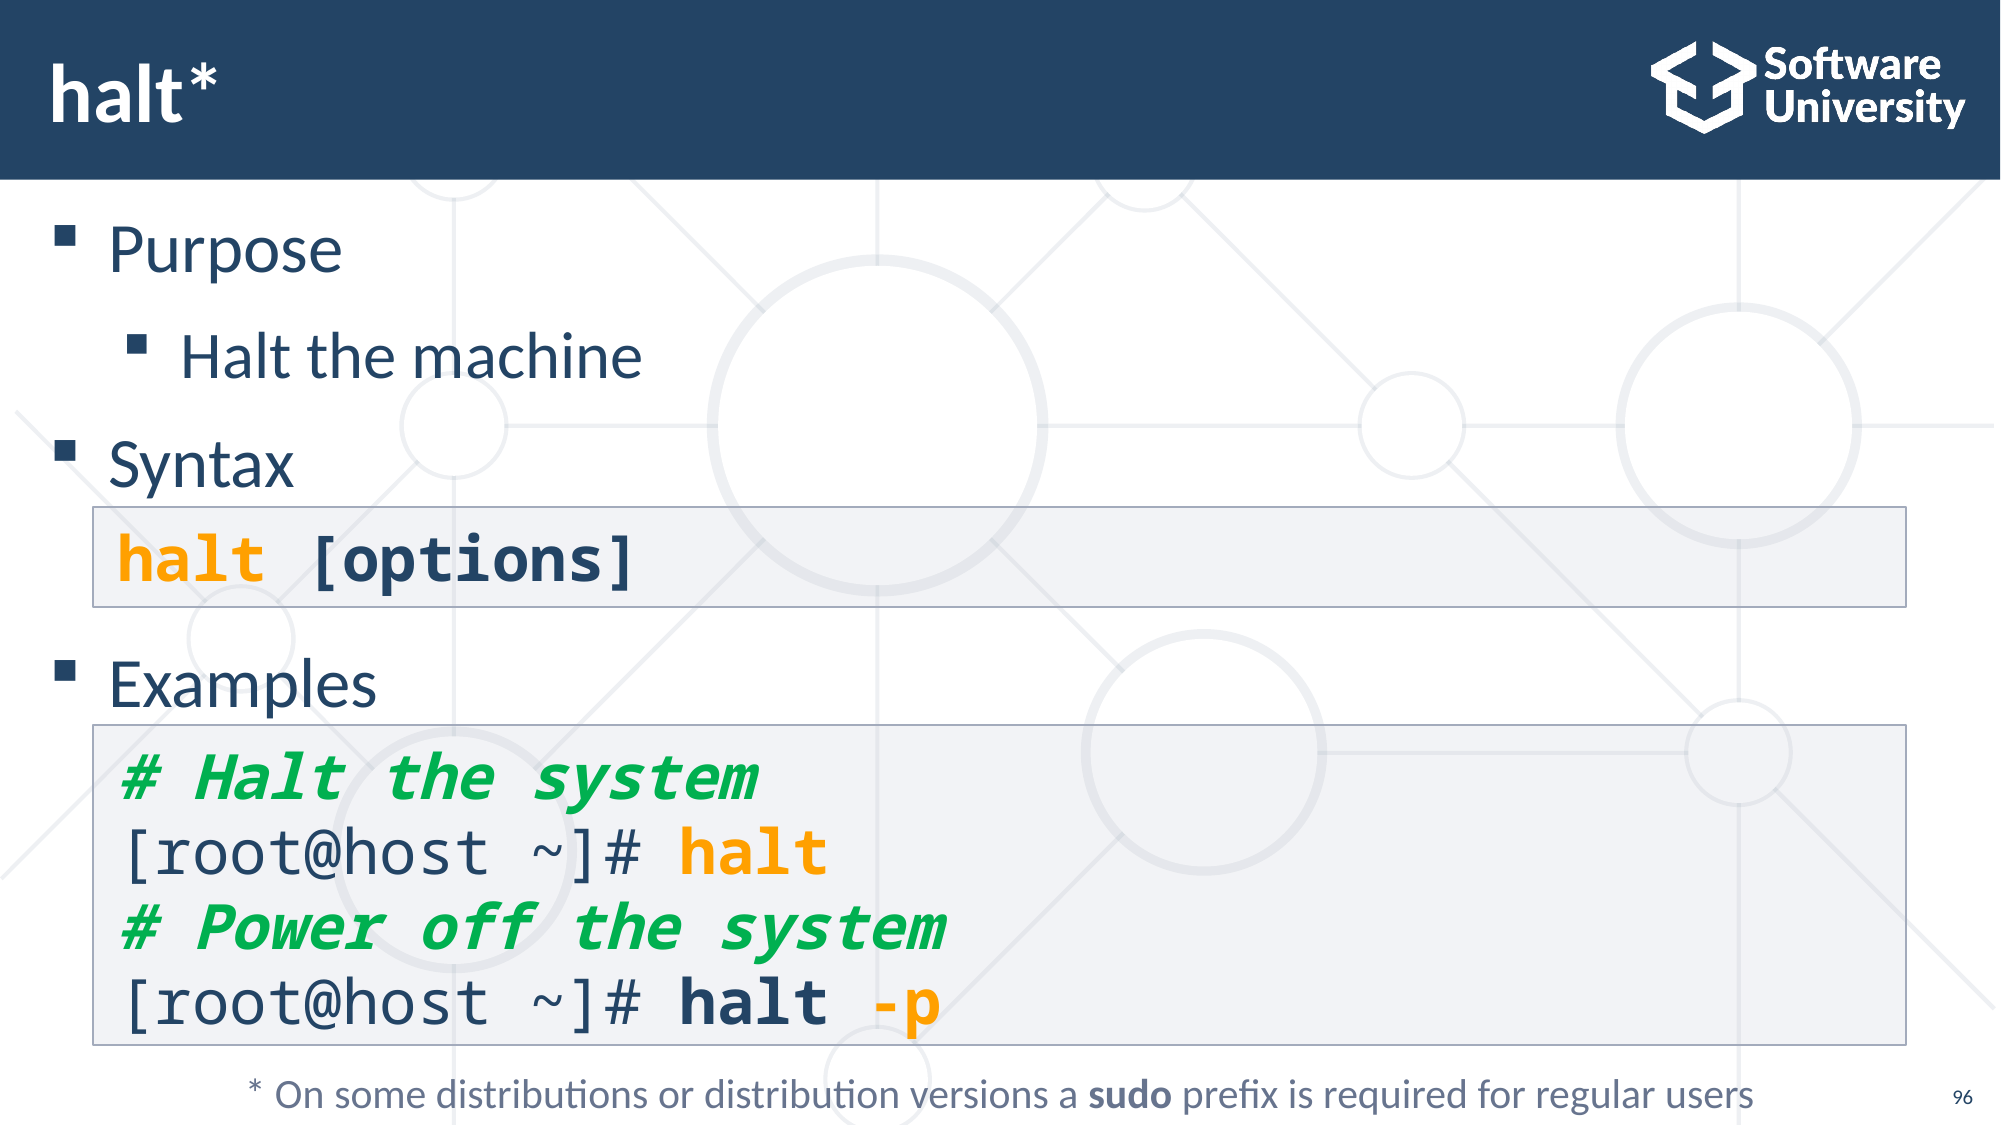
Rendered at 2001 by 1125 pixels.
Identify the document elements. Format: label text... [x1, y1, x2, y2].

picture [1651, 41, 1966, 134]
text_box halt [options] [93, 506, 1906, 607]
text_box * On some distributions or distribution versions a sudo prefix is required for regular users [229, 1059, 1770, 1125]
title halt* [31, 16, 1625, 162]
list Purpose Halt the machine Syntax Examples [31, 196, 1970, 1104]
slide_number 96 [1927, 1067, 1989, 1117]
text_box # Halt the system [root@host ~]# halt # Power off the system [root@host ~]# halt -p [93, 725, 1906, 1046]
